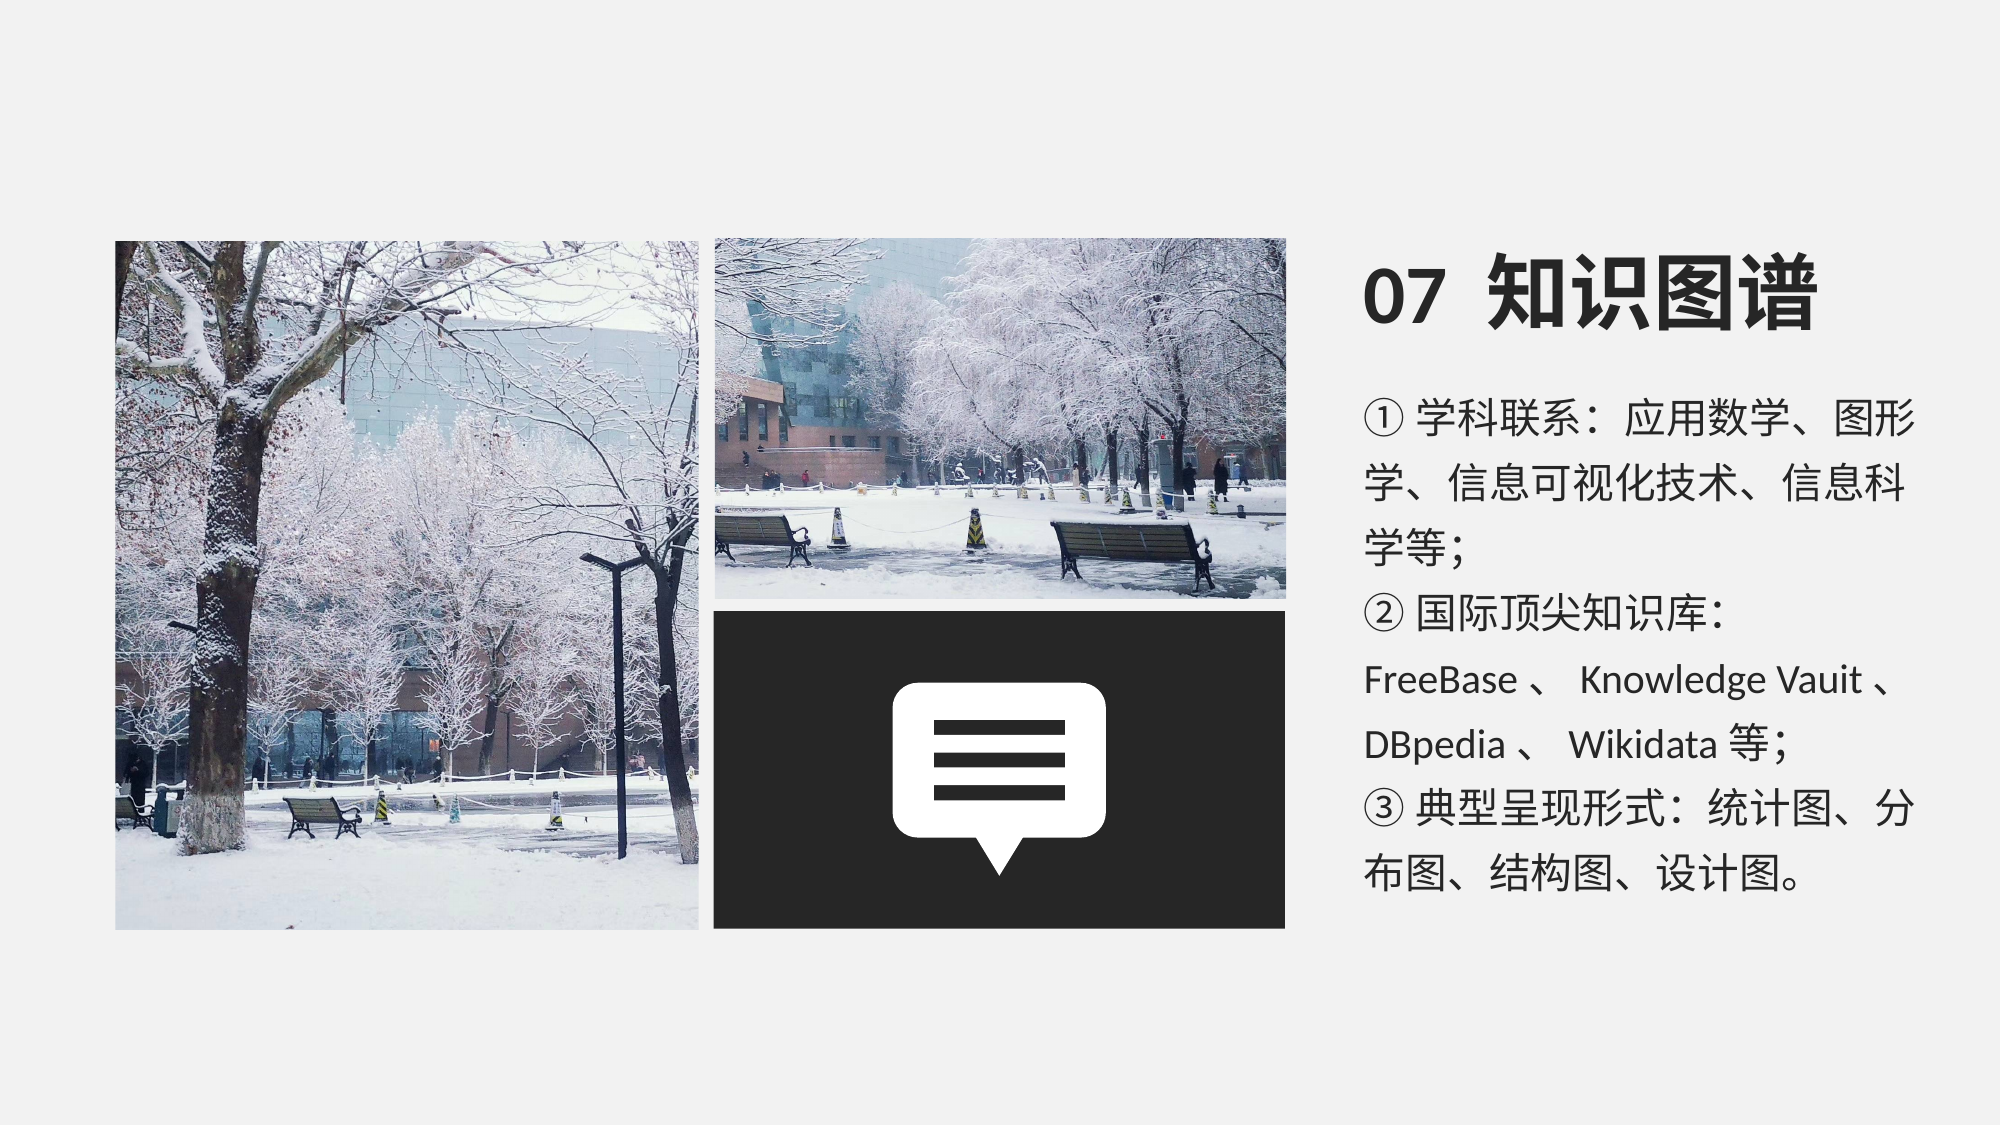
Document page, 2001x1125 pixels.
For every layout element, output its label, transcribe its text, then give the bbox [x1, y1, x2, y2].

text_box ①学科联系：应用数学、图形学、信息可视化技术、信息科学等； ②国际顶尖知识库：FreeBase、Knowledge Vauit、DBpedia、Wikidata等； ③典型呈现形式：统计图、分布图、结构图、设计图。 [1349, 369, 1954, 905]
picture [714, 238, 1287, 599]
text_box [892, 682, 1106, 876]
picture [115, 241, 699, 930]
text_box [713, 611, 1285, 929]
text_box 07 知识图谱 [1348, 233, 1965, 348]
